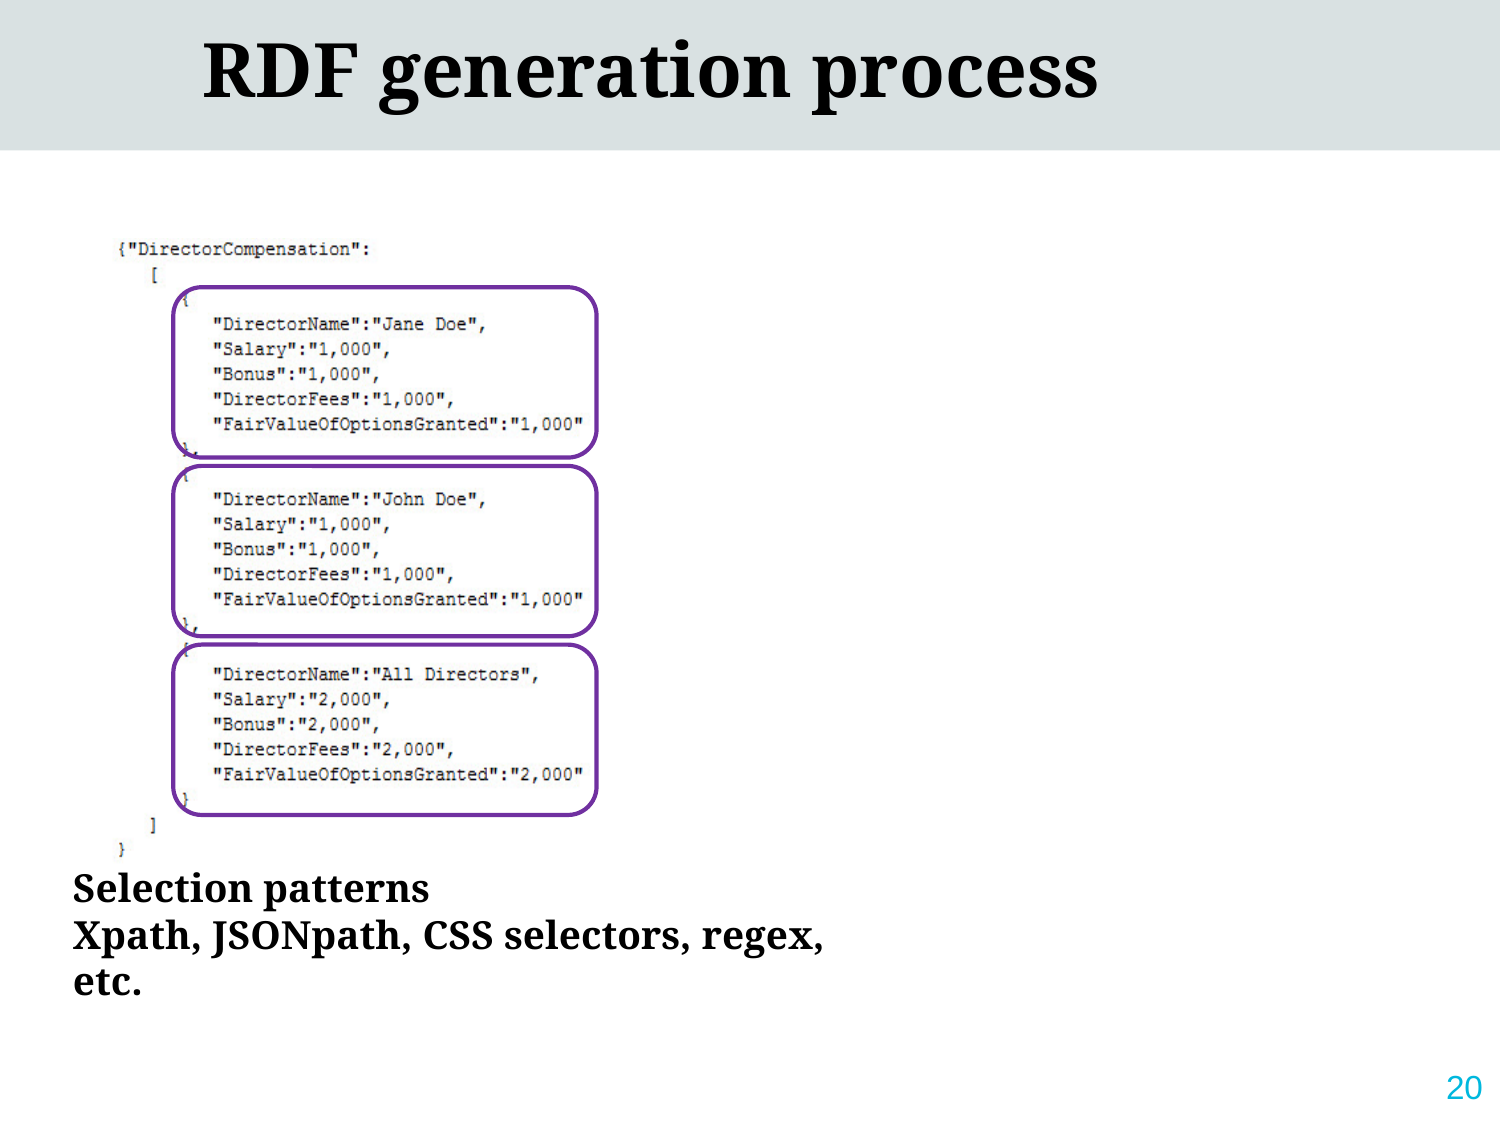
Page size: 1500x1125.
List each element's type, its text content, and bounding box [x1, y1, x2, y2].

slide_number 20 [1376, 1053, 1484, 1120]
picture [49, 237, 634, 866]
title RDF generation process [76, 22, 1228, 185]
text_box Selection patterns Xpath, JSONpath, CSS selectors, regex, etc. [72, 863, 851, 1005]
